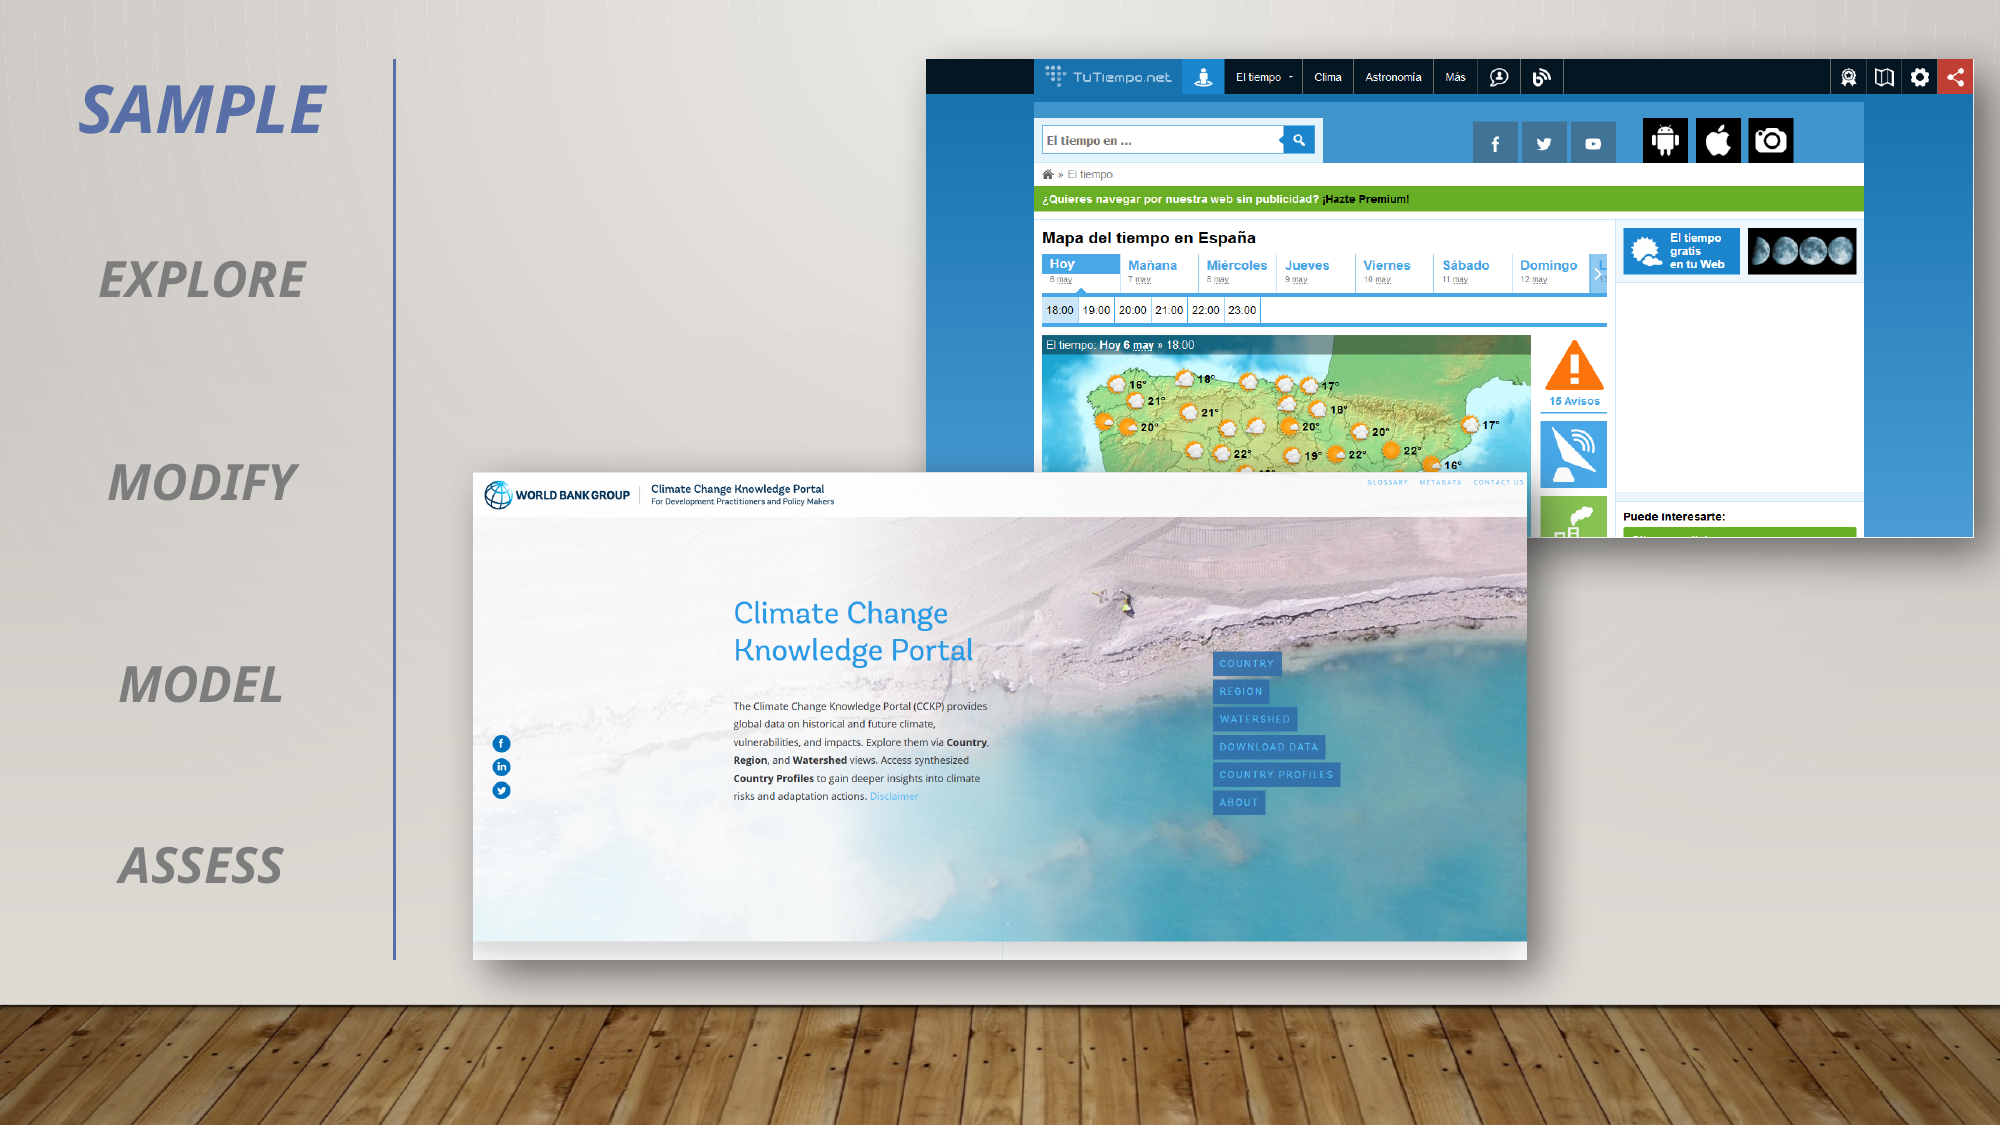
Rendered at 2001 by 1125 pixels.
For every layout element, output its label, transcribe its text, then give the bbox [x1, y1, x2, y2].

text_box ASSESS [49, 826, 355, 902]
text_box SAMPLE [49, 59, 355, 154]
text_box MODIFY [49, 442, 355, 518]
text_box EXPLORE [49, 240, 355, 316]
picture [0, 1005, 2000, 1125]
picture [473, 59, 1975, 961]
text_box MODEL [49, 645, 355, 720]
